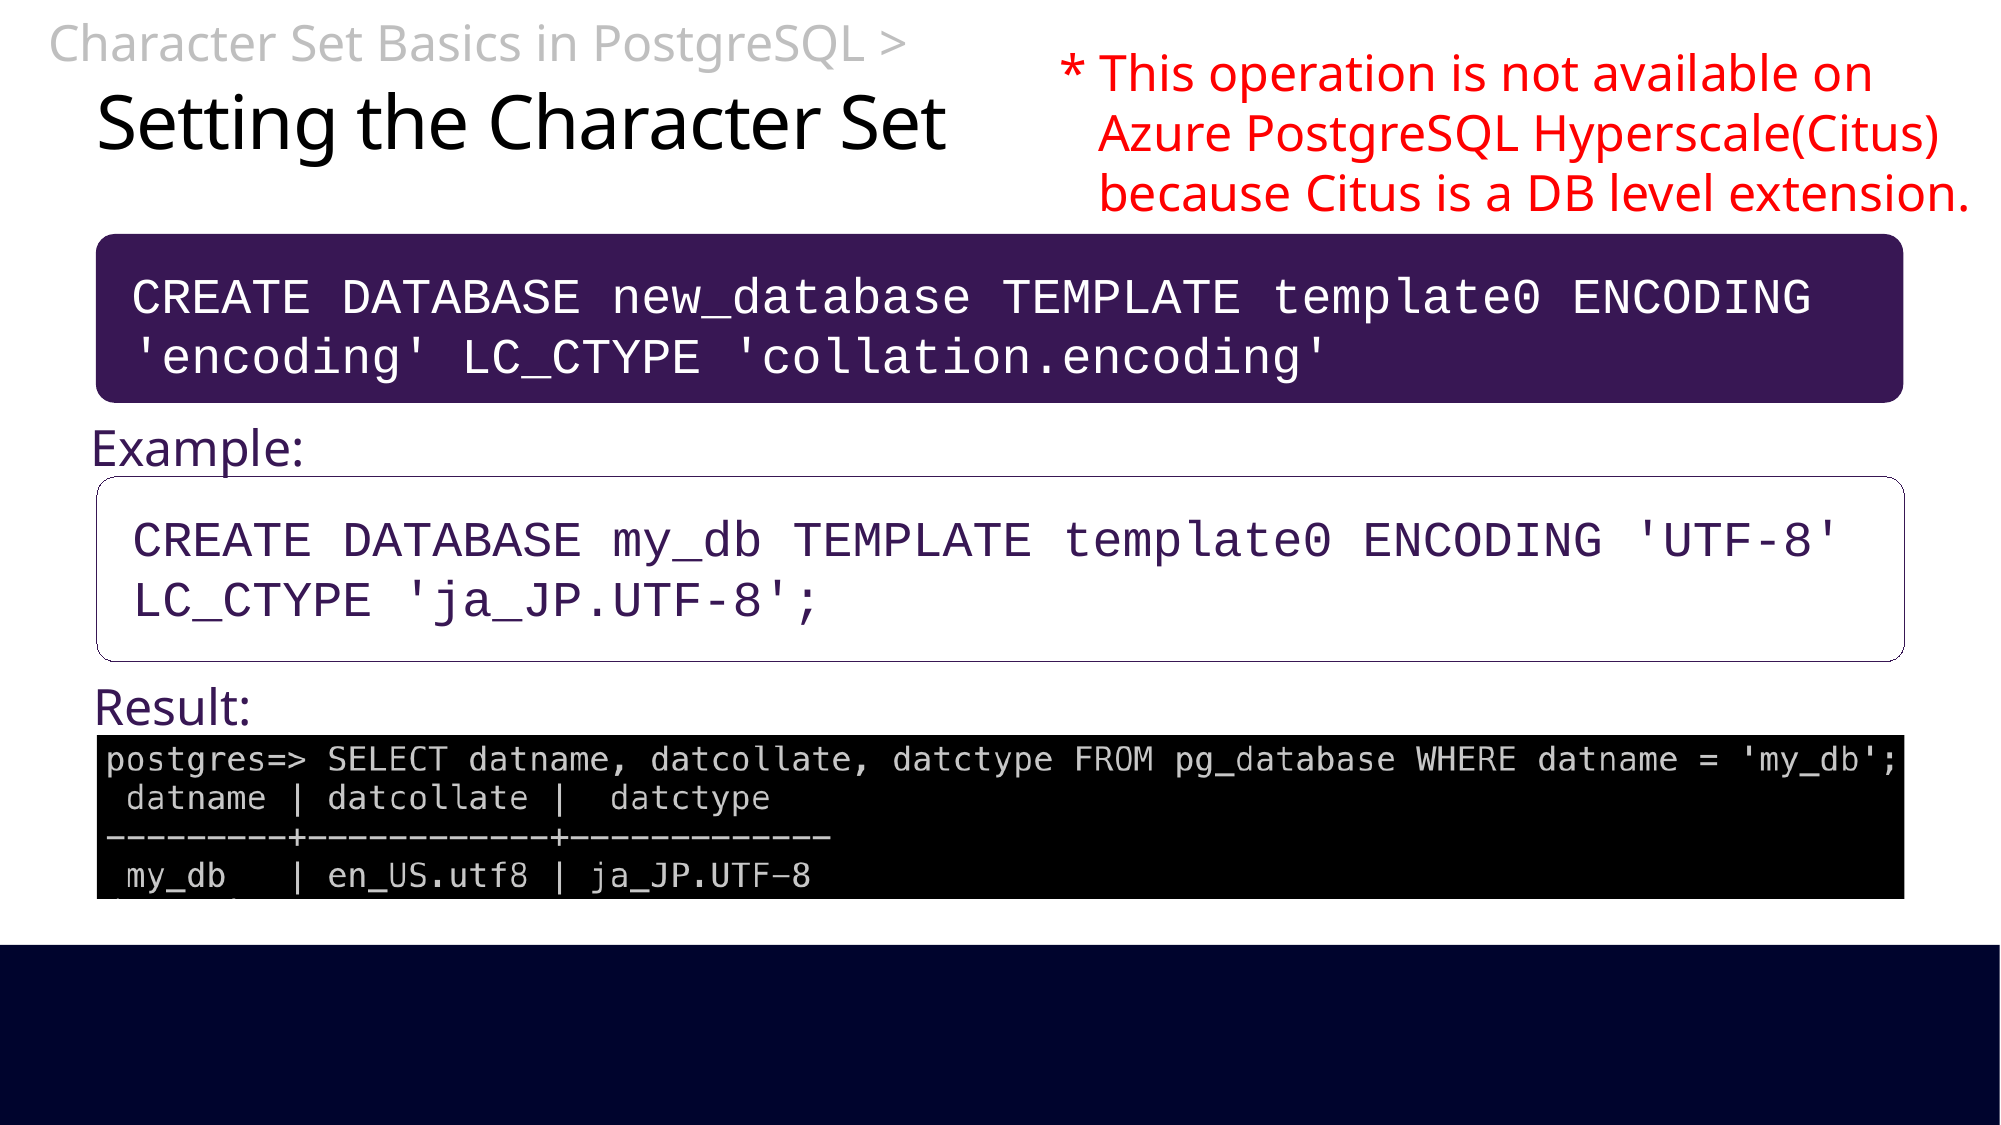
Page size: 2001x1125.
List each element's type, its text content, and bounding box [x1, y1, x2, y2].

text_box Result: [93, 674, 253, 736]
picture [96, 735, 1905, 899]
text_box * This operation is not available on Azure PostgreSQL Hyperscale(Citus) because Citus is a DB level extension. [1059, 41, 1972, 222]
text_box Example: [90, 416, 305, 477]
text_box CREATE DATABASE new_database TEMPLATE template0 ENCODING 'encoding' LC_CTYPE 'collation.encoding' [95, 233, 1904, 403]
list Character Set Basics in PostgreSQL > [48, 11, 1952, 72]
text_box CREATE DATABASE my_db TEMPLATE template0 ENCODING 'UTF-8' LC_CTYPE 'ja_JP.UTF-8'; [96, 476, 1905, 662]
title Setting the Character Set [96, 75, 1059, 166]
